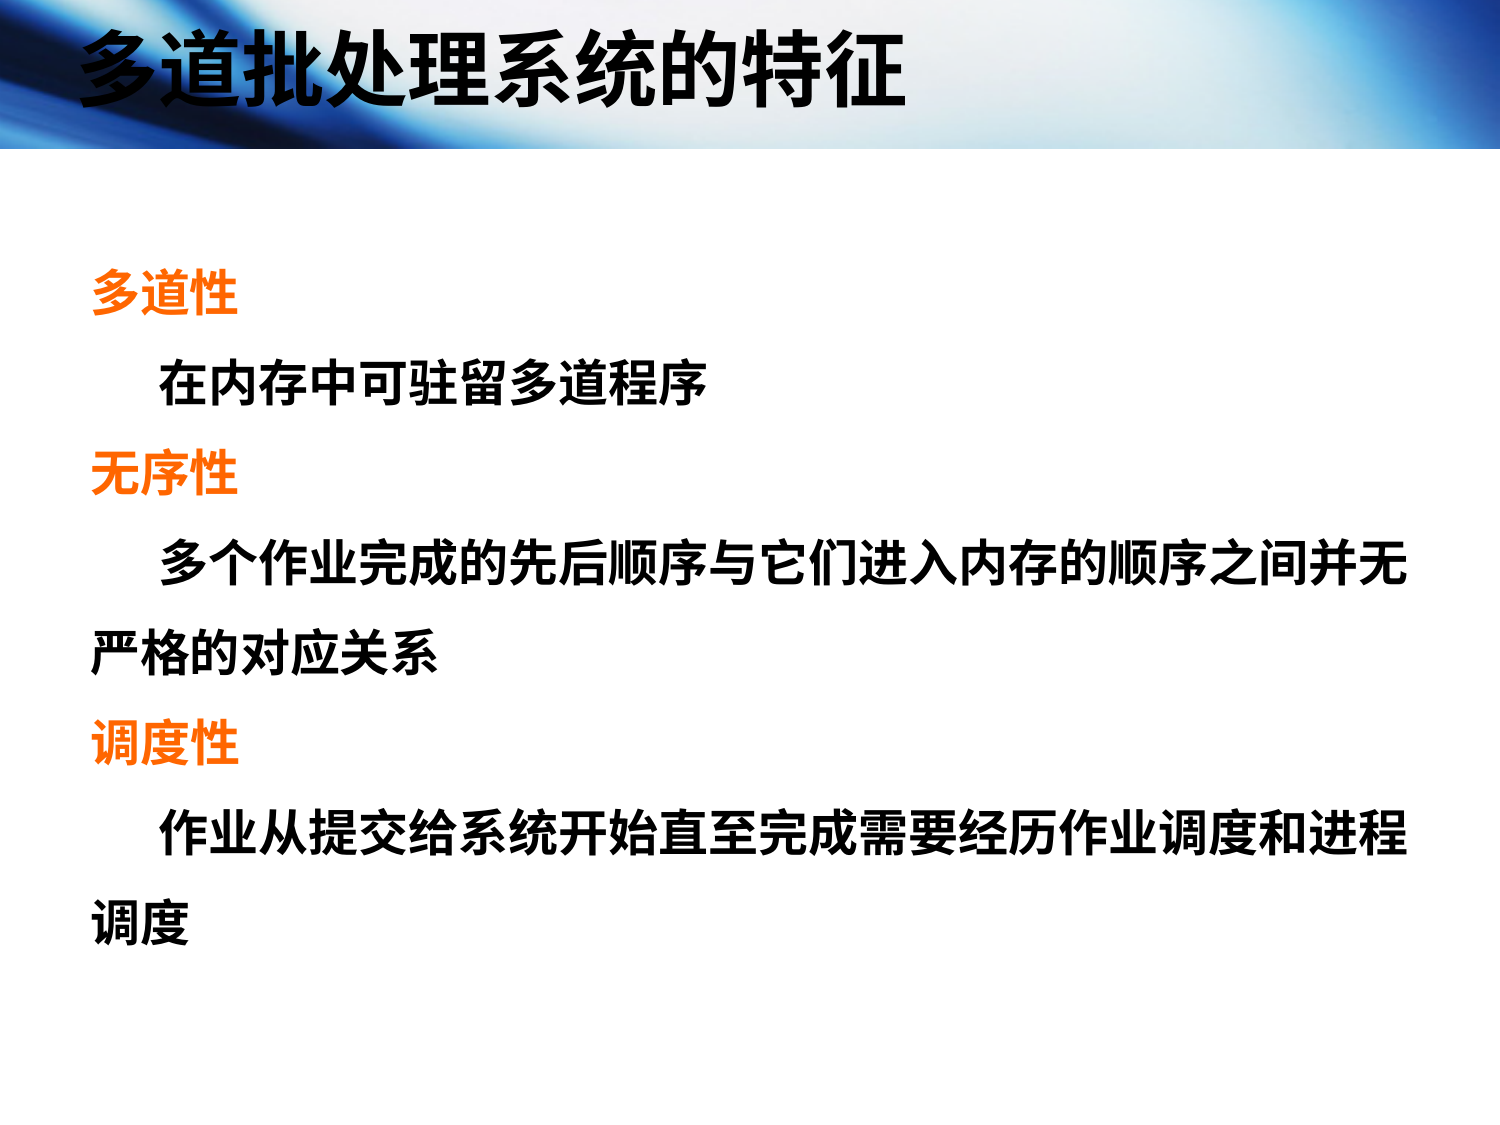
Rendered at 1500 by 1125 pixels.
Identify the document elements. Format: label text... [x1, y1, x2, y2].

picture [0, 0, 1500, 149]
title 多道批处理系统的特征 [75, 24, 1425, 118]
list 多道性 在内存中可驻留多道程序 无序性 多个作业完成的先后顺序与它们进入内存的顺序之间并无严格的对应关系 调度性 作业从提交给系统开始直至完成需要经历作业调度和进程调度 [75, 223, 1425, 764]
